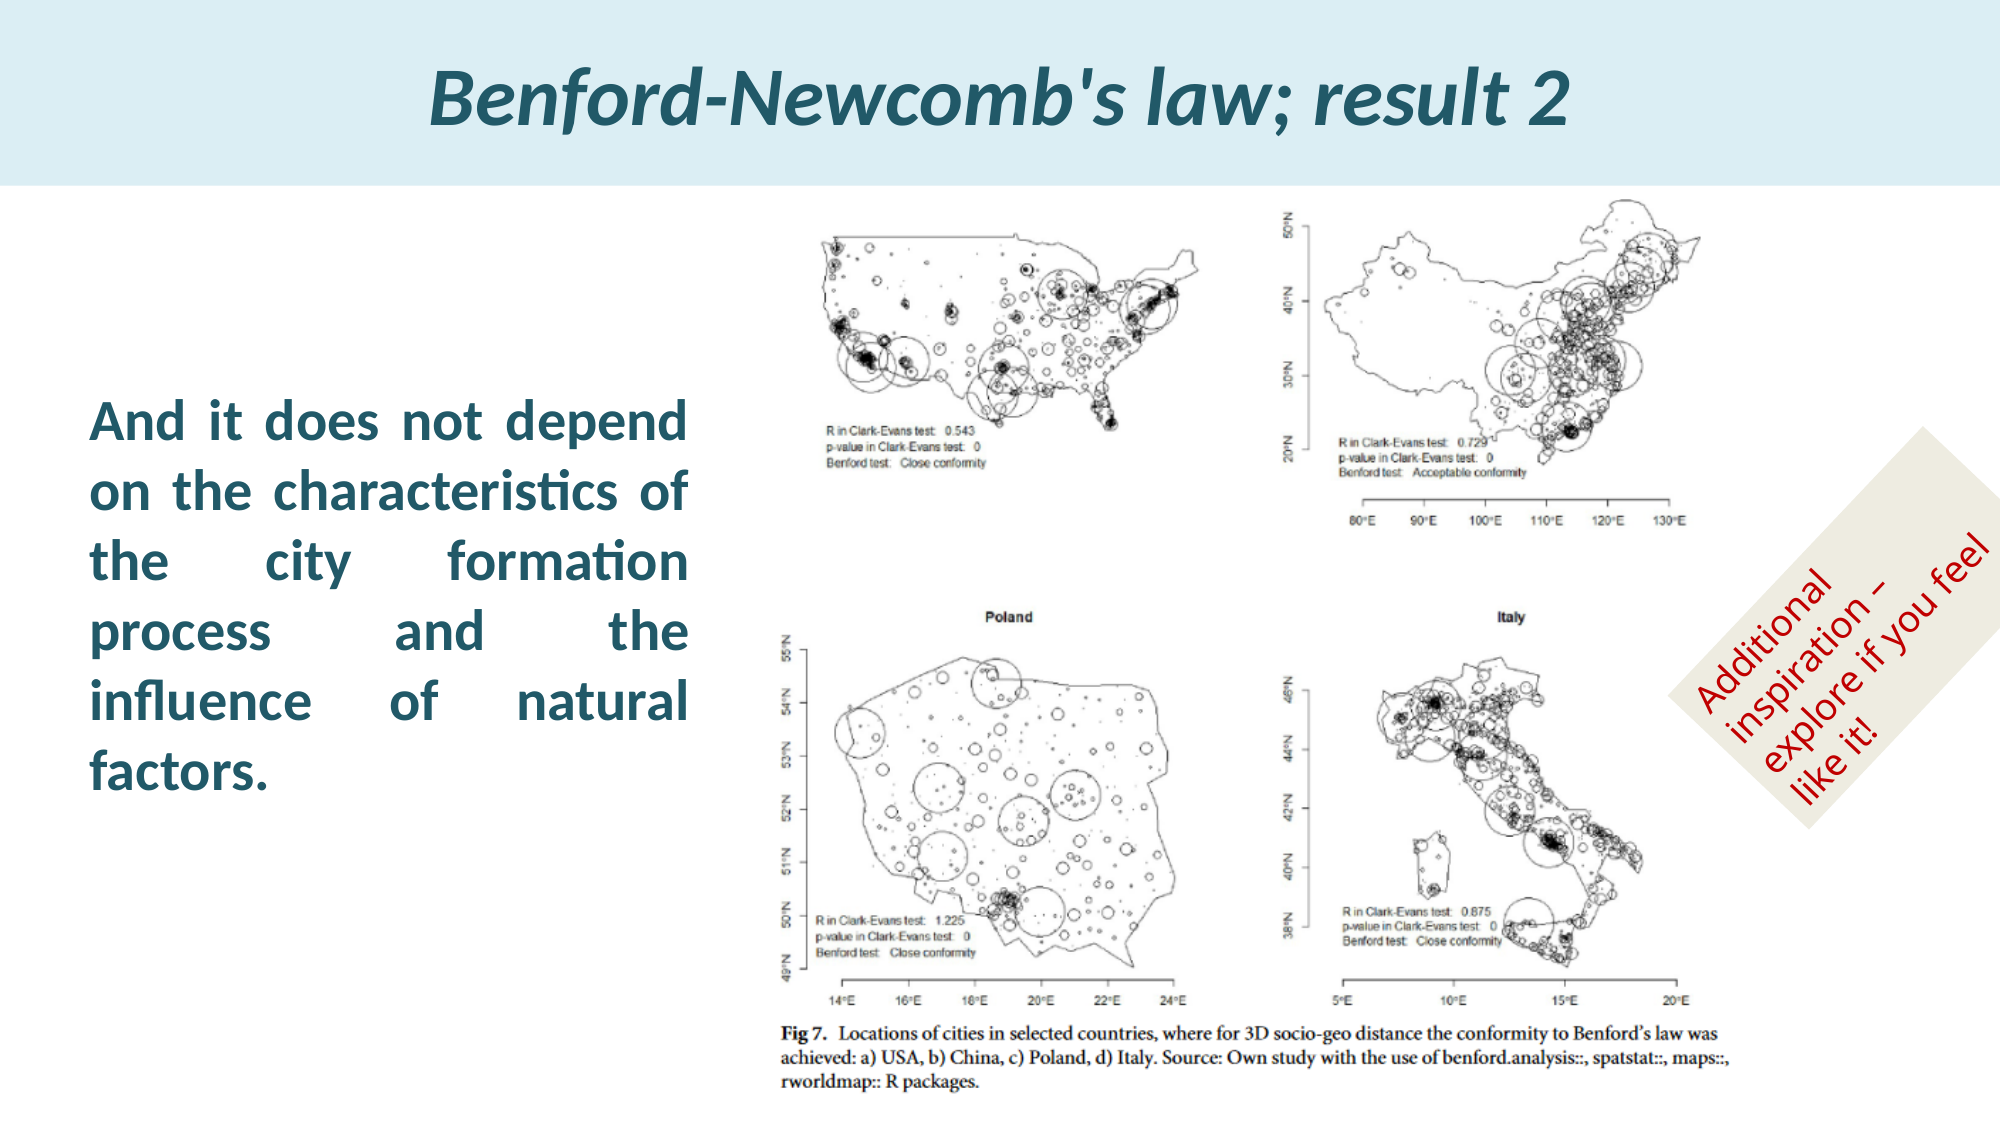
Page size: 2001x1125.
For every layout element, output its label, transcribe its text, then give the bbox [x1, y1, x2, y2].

text_box And it does not depend on the characteristics of the city formation process and the influence of natural factors. [74, 375, 699, 810]
text_box Additional inspiration – explore if you feel like it! [1824, 426, 2000, 814]
picture [704, 198, 1821, 1096]
text_box Benford-Newcomb's law; result 2 [0, 0, 2000, 186]
